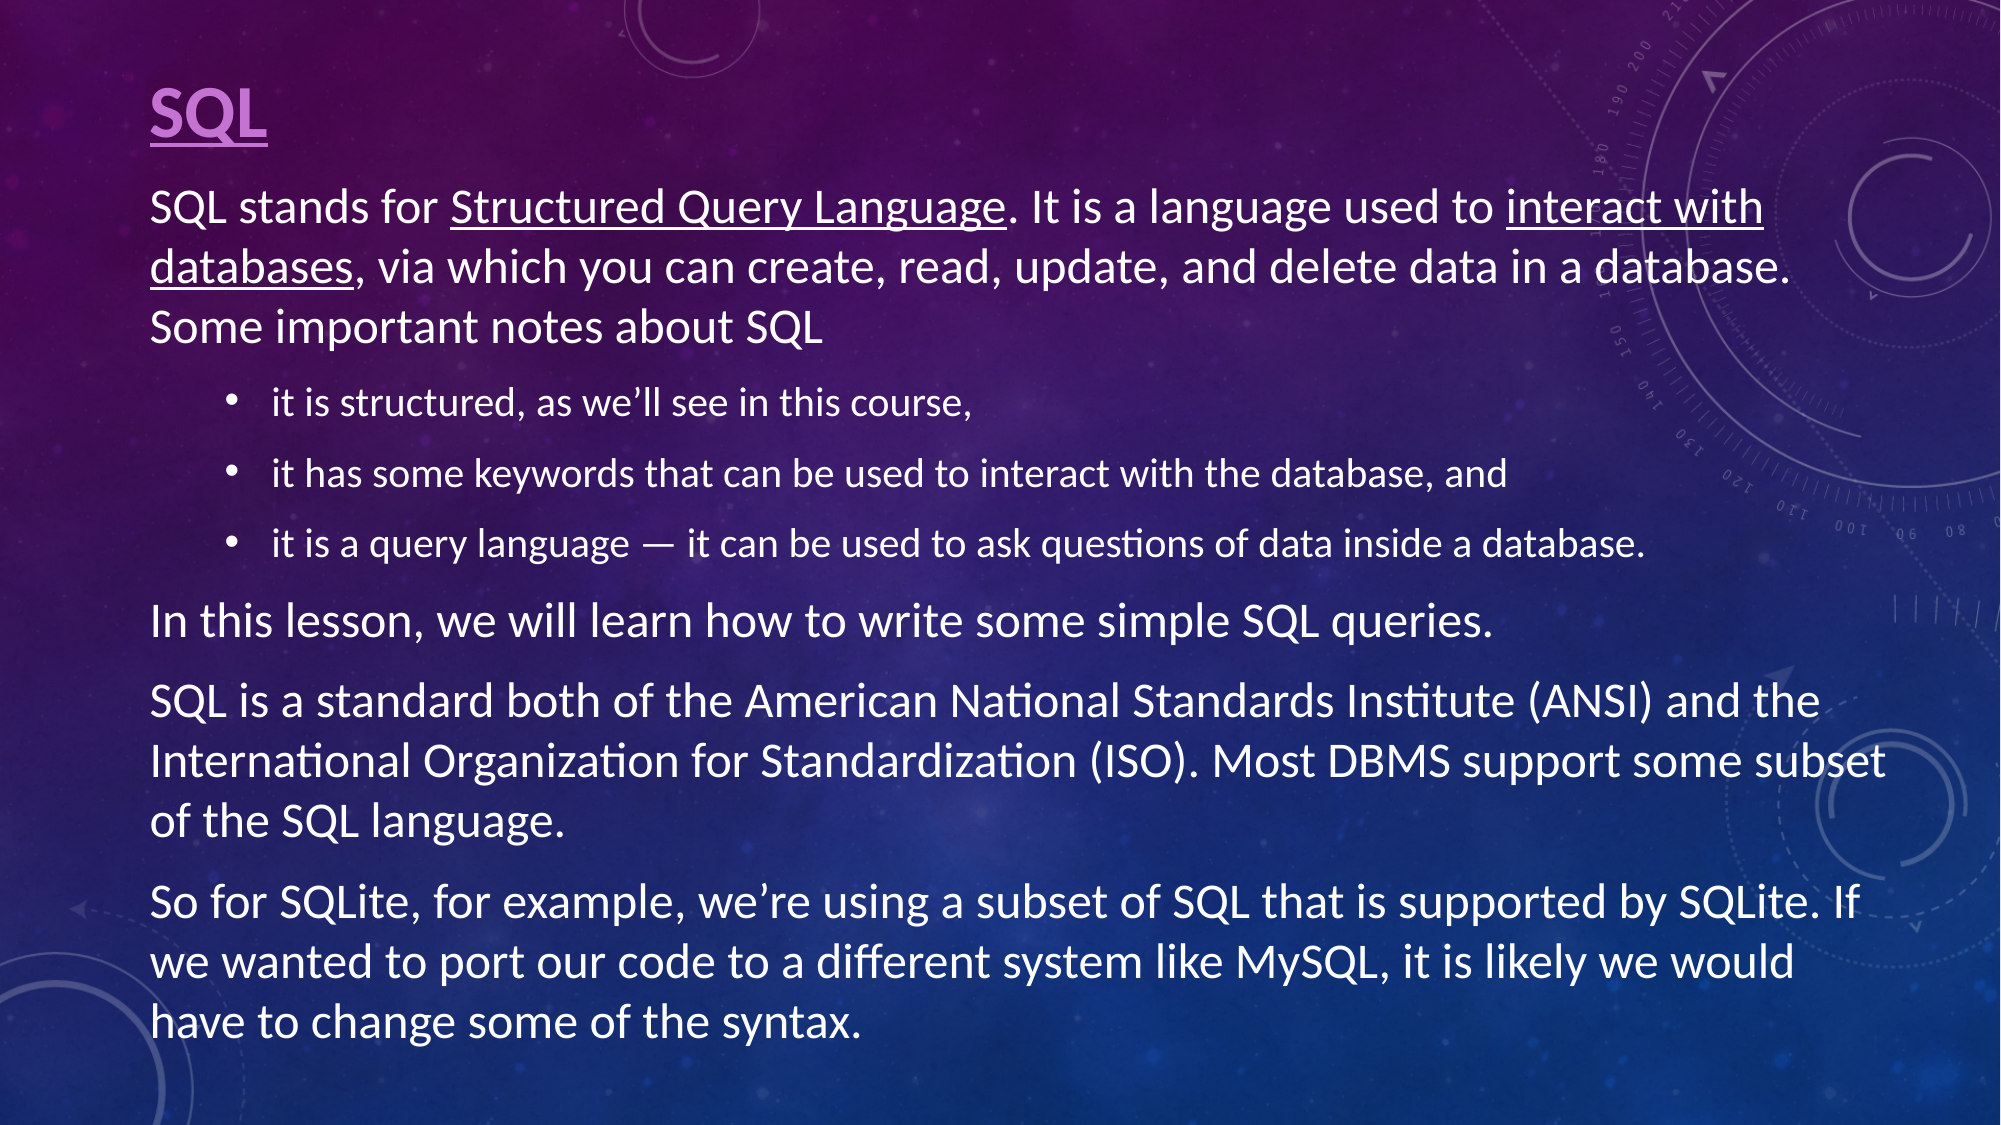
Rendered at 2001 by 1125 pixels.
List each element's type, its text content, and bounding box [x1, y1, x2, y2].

list SQL SQL stands for Structured Query Language. It is a language used to interact with databases, via which you can create, read, update, and delete data in a database. Some important notes about SQL it is structured, as we’ll see in this course, it has some keywords that can be used to interact with the database, and it is a query language — it can be used to ask questions of data inside a database. In this lesson, we will learn how to write some simple SQL queries. SQL is a standard both of the American National Standards Institute (ANSI) and the International Organization for Standardization (ISO). Most DBMS support some subset of the SQL language. So for SQLite, for example, we’re using a subset of SQL that is supported by SQLite. If we wanted to port our code to a different system like MySQL, it is likely we would have to change some of the syntax. [134, 55, 1915, 1101]
picture [0, 0, 2001, 1125]
